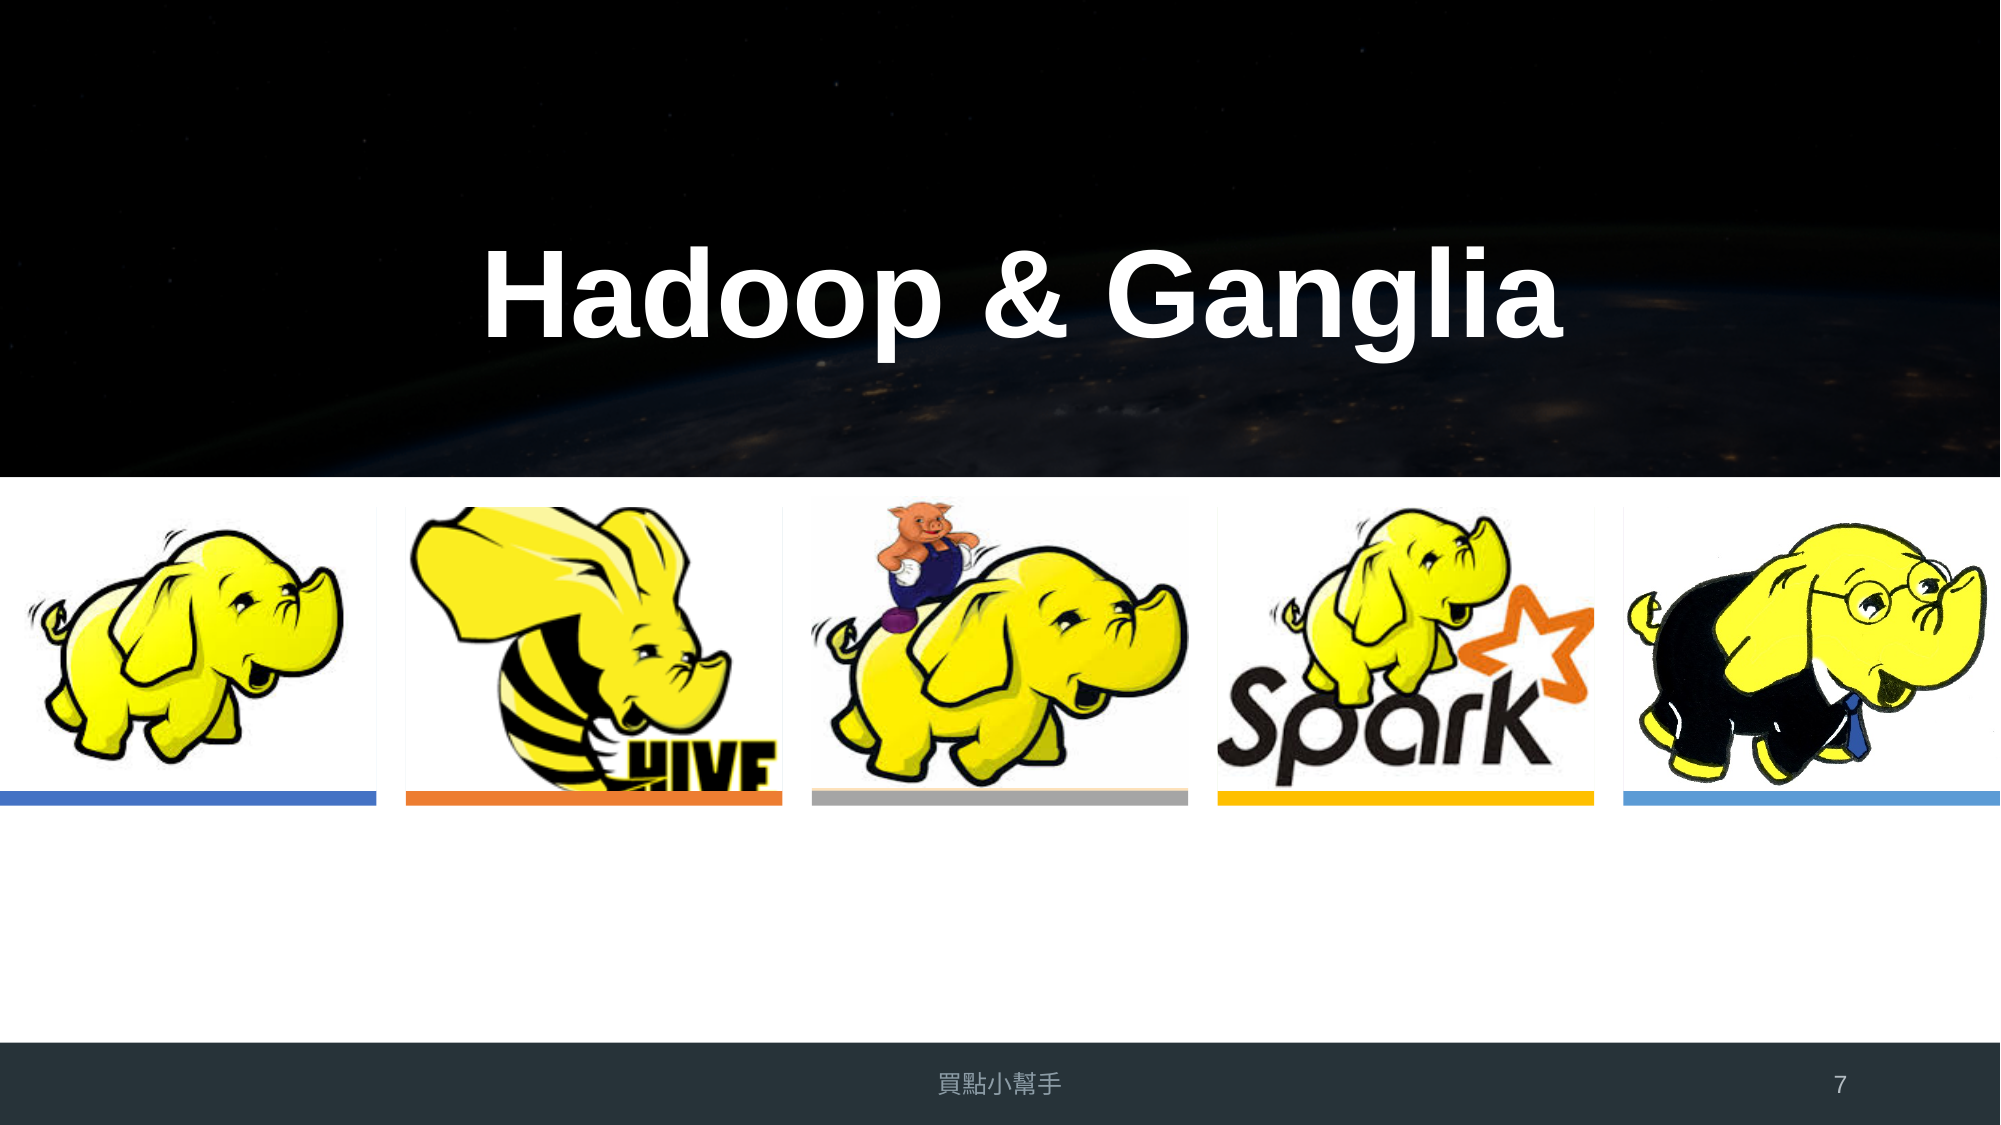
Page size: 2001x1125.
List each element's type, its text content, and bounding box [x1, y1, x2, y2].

title Hadoop & Ganglia [272, 115, 1772, 372]
picture [1623, 507, 2000, 791]
picture [405, 507, 783, 791]
picture [0, 507, 377, 791]
picture [811, 496, 1189, 788]
text_box 買點小幫手 [662, 1060, 1338, 1107]
picture [1217, 507, 1595, 791]
picture [0, 0, 2000, 477]
slide_number 7 [1412, 1053, 1863, 1114]
